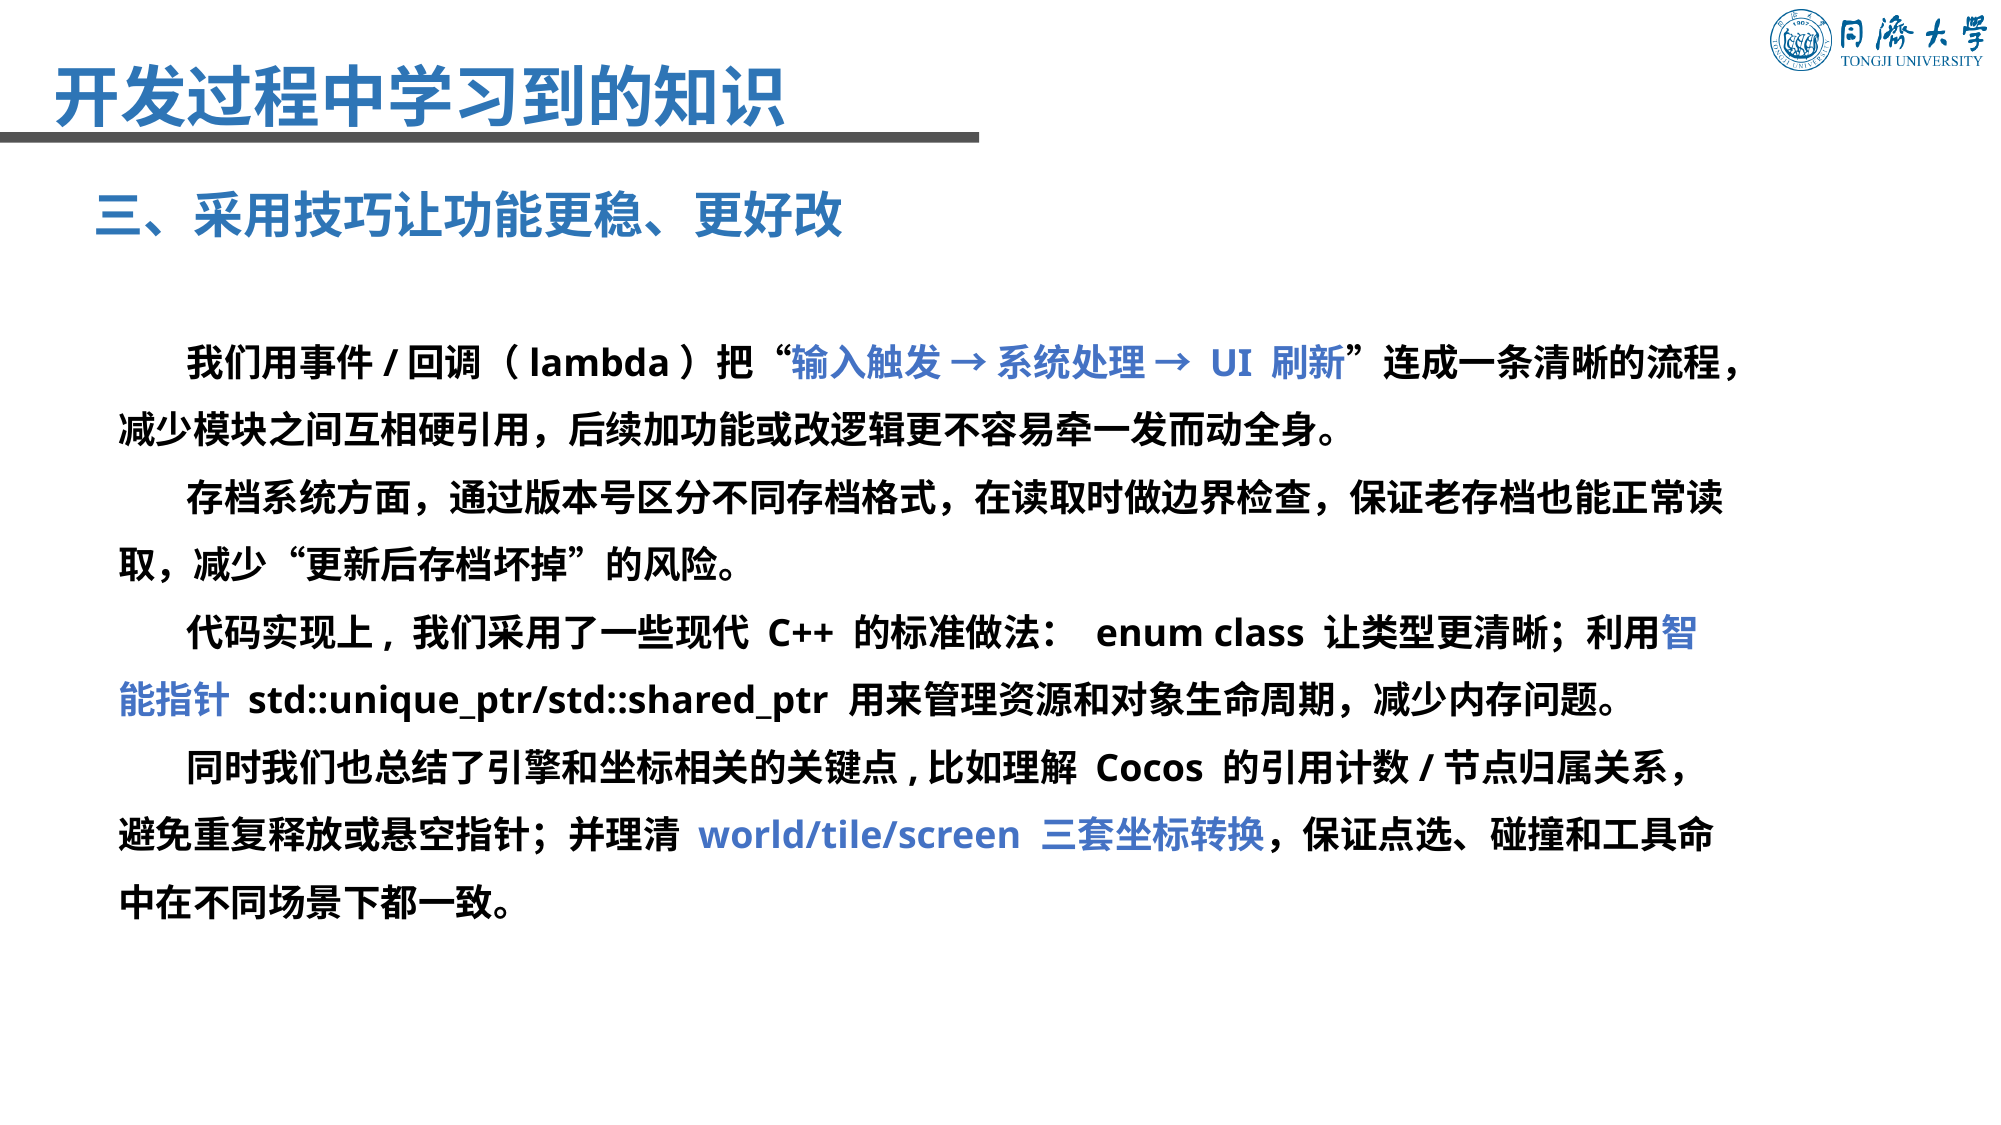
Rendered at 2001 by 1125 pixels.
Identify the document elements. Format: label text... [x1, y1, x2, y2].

text_box 三、采用技巧让功能更稳、更好改 [79, 176, 1019, 252]
text_box 开发过程中学习到的知识 [38, 0, 1764, 209]
text_box [0, 131, 38, 144]
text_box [1769, 9, 1988, 71]
text_box 我们用事件/回调（lambda）把“输入触发 → 系统处理 → UI 刷新”连成一条清晰的流程，减少模块之间互相硬引用，后续加功能或改逻辑更不容易牵一发而动全身。 存档系统方面，通过版本号区分不同存档格式，在读取时做边界检查，保证老存档也能正常读取，减少“更新后存档坏掉”的风险。 代码实现上, 我们采用了一些现代 C++ 的标准做法： enum class 让类型更清晰；利用智能指针 std::unique_ptr/std::shared_ptr 用来管理资源和对象生命周期，减少内存问题。 同时我们也总结了引擎和坐标相关的关键点,比如理解 Cocos 的引用计数/节点归属关系，避免重复释放或悬空指针；并理清 world/tile/screen 三套坐标转换，保证点选、碰撞和工具命中在不同场景下都一致。 [103, 308, 1749, 931]
